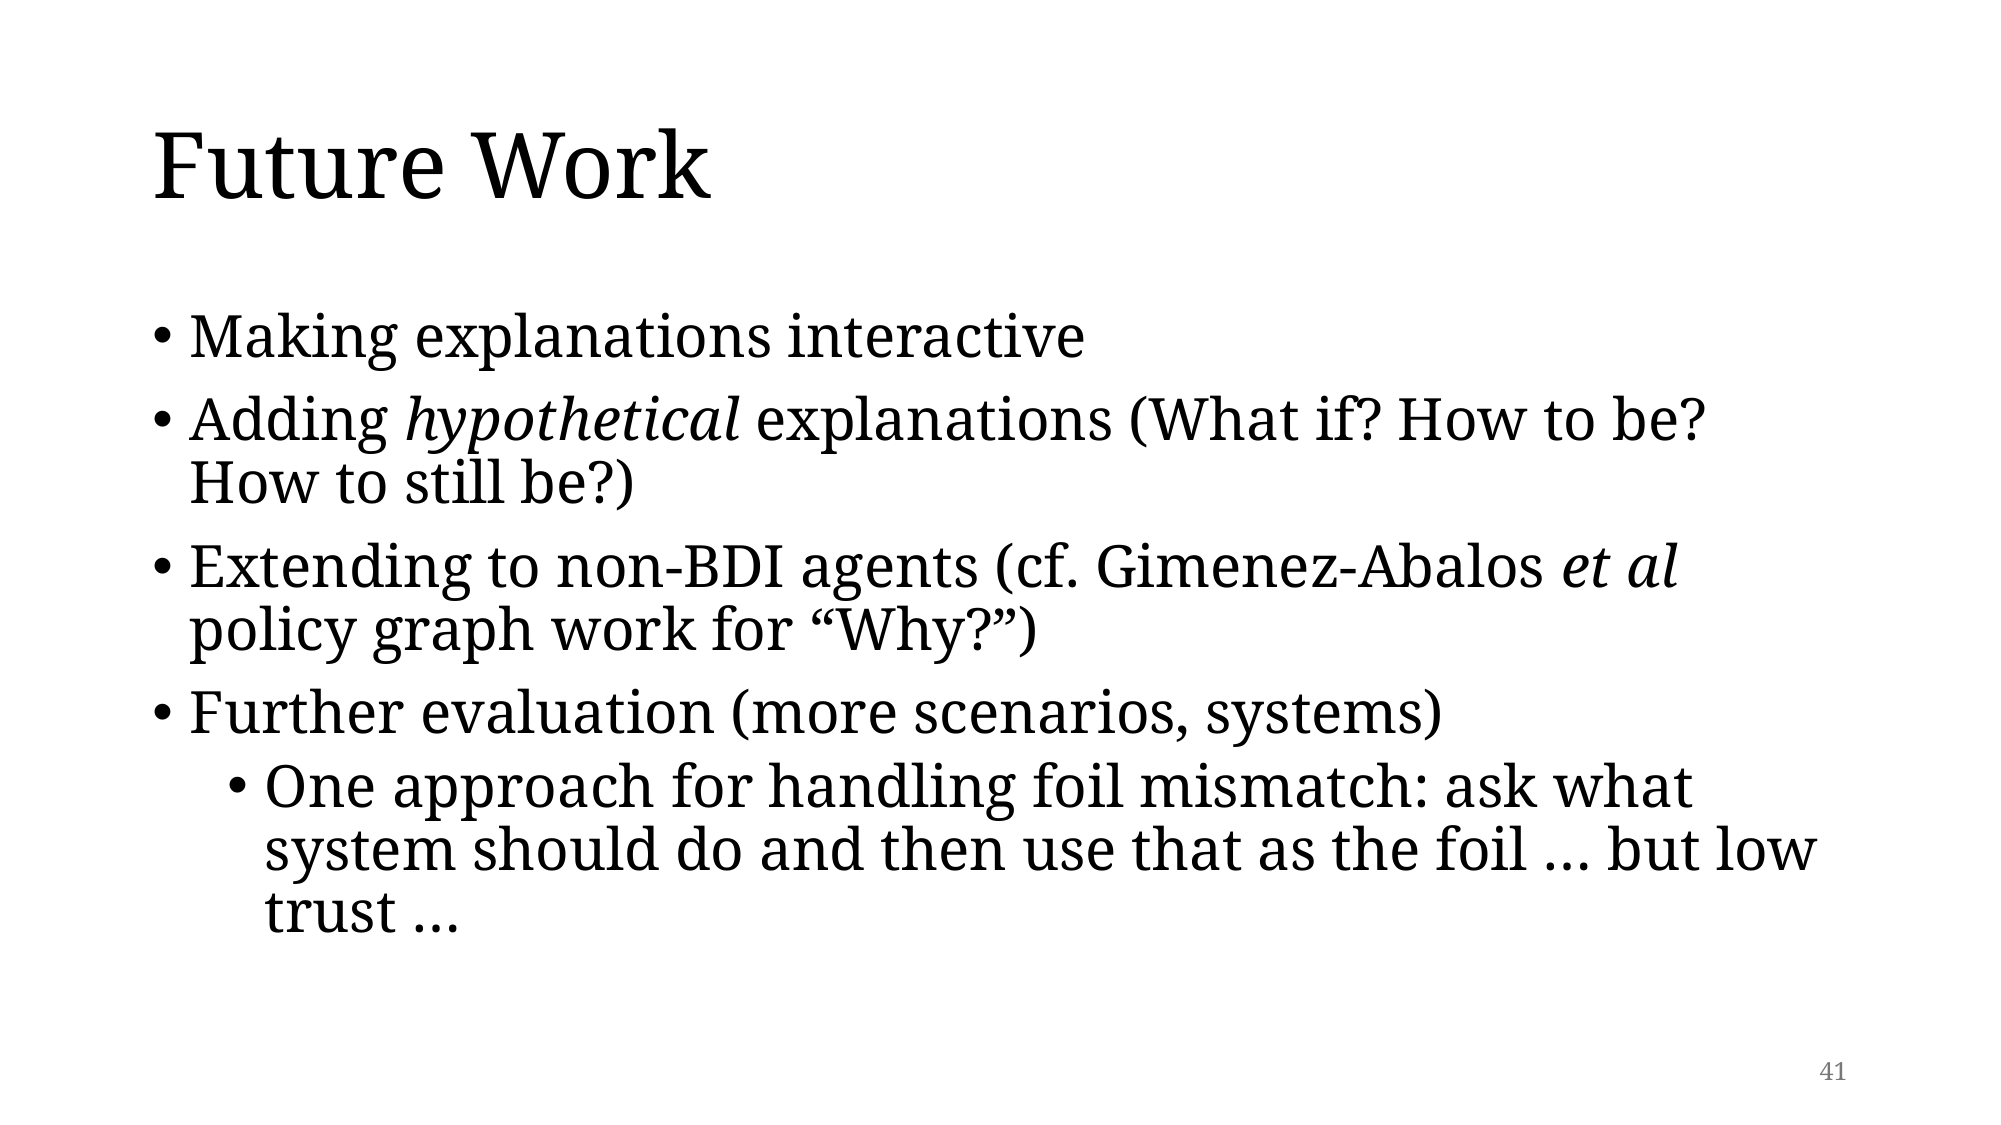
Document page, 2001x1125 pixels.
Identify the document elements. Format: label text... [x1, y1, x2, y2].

title Future Work [137, 59, 1863, 278]
list Making explanations interactive Adding hypothetical explanations (What if? How to be? How to still be?) Extending to non-BDI agents (cf. Gimenez-Abalos et al policy graph work for “Why?”) Further evaluation (more scenarios, systems) One approach for handling foil mismatch: ask what system should do and then use that as the foil … but low trust … [137, 299, 1863, 1014]
slide_number 41 [1412, 1042, 1863, 1103]
